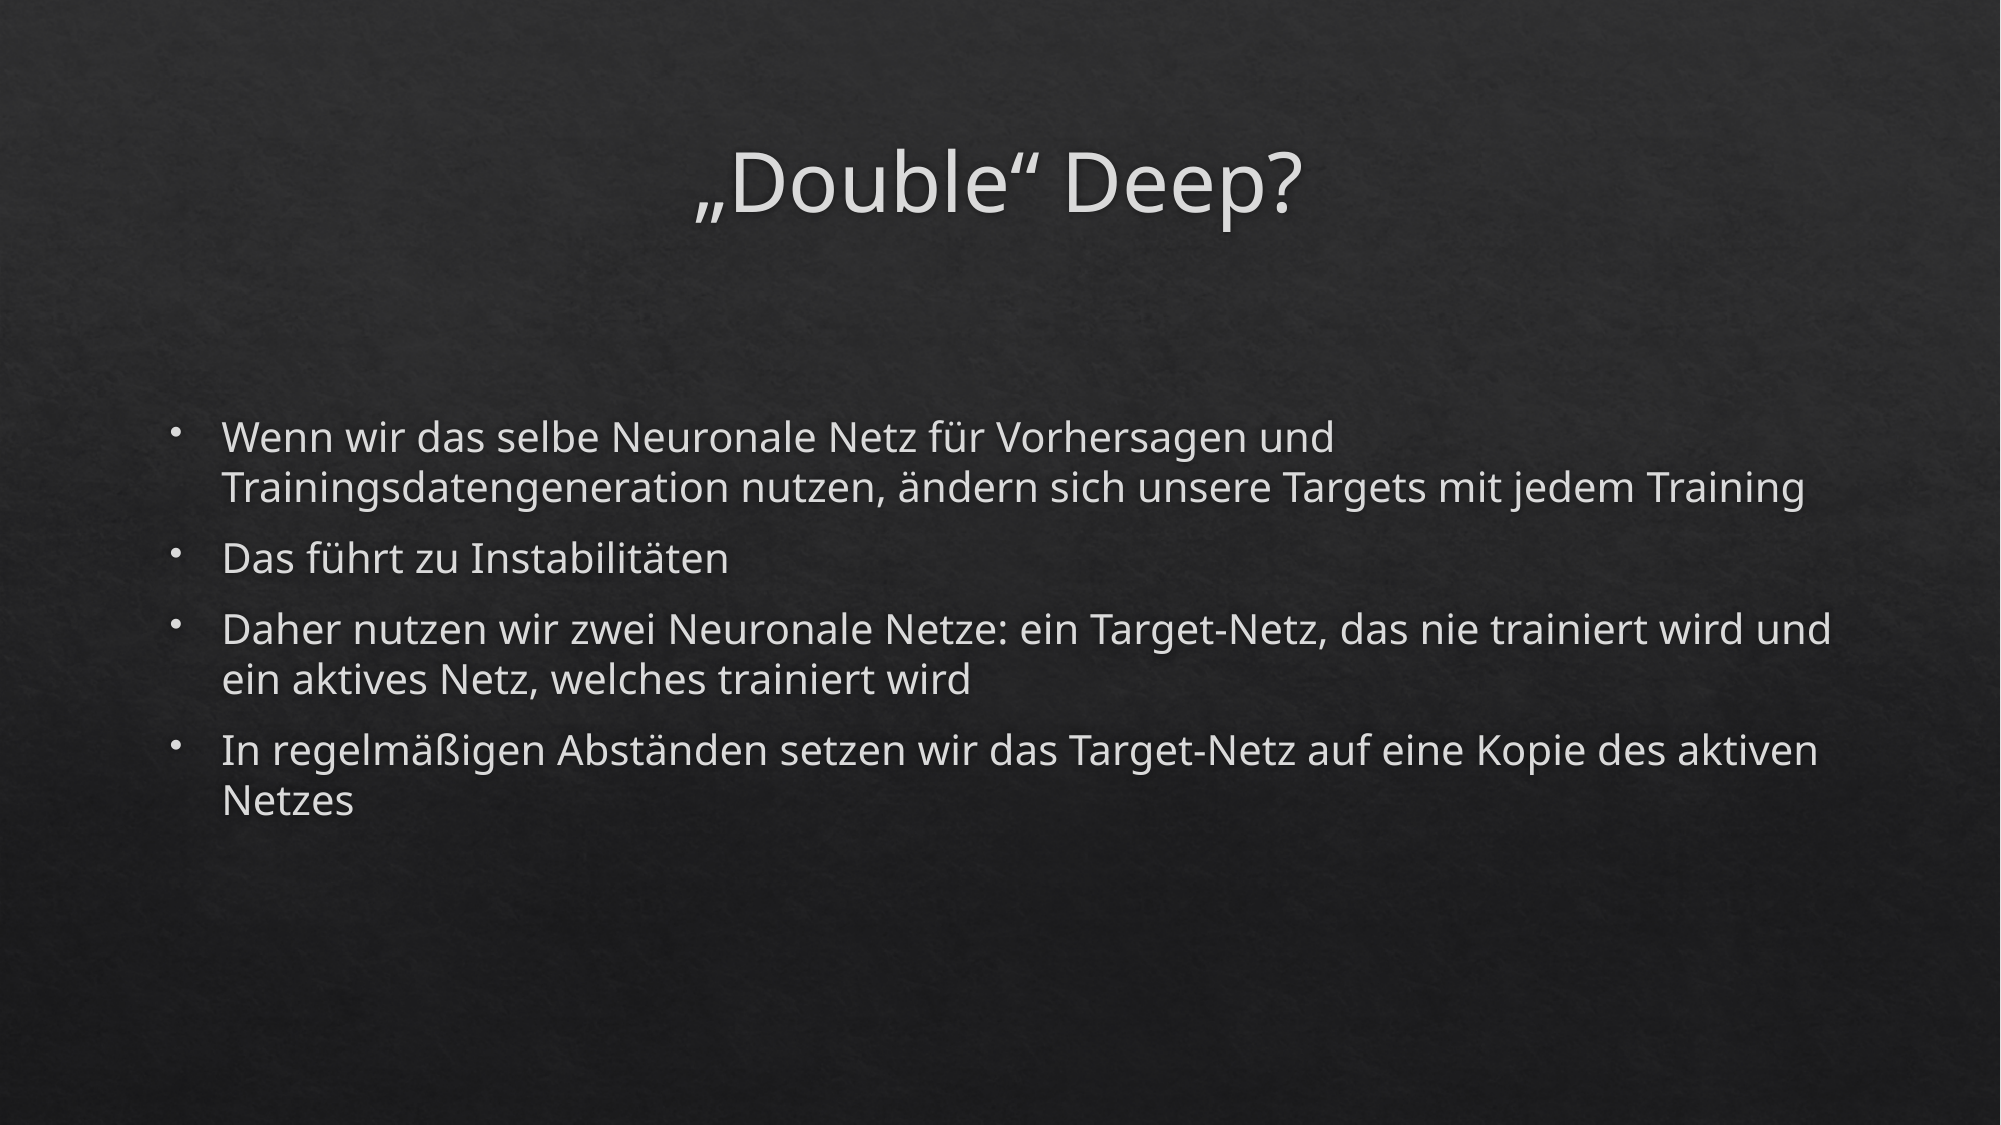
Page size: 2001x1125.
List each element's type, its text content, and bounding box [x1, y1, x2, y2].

title „Double“ Deep? [149, 99, 1849, 260]
list Wenn wir das selbe Neuronale Netz für Vorhersagen und Trainingsdatengeneration nutzen, ändern sich unsere Targets mit jedem Training Das führt zu Instabilitäten Daher nutzen wir zwei Neuronale Netze: ein Target-Netz, das nie trainiert wird und ein aktives Netz, welches trainiert wird In regelmäßigen Abständen setzen wir das Target-Netz auf eine Kopie des aktiven Netzes [149, 284, 1849, 950]
